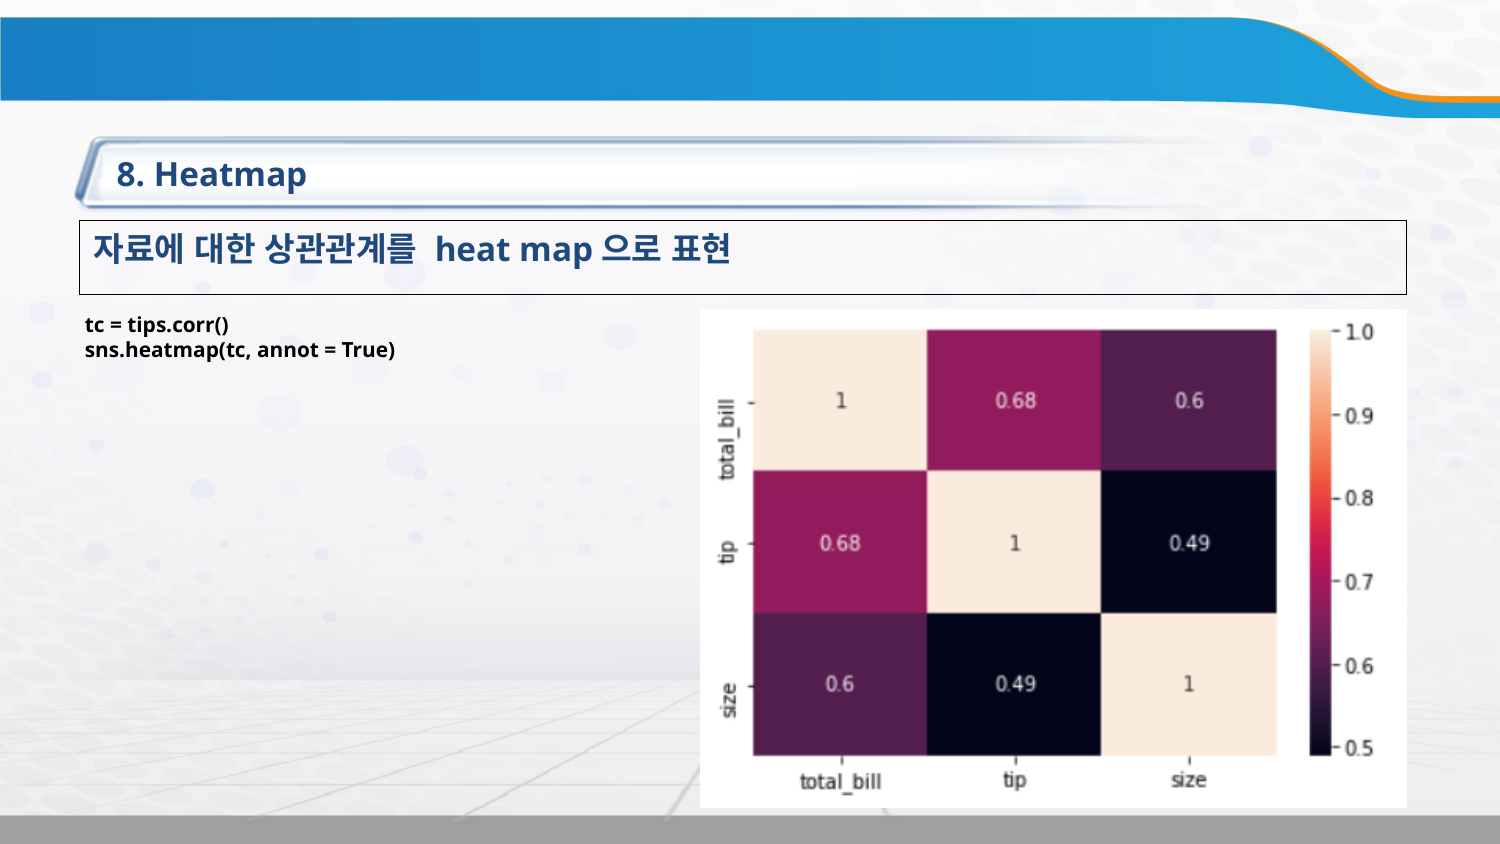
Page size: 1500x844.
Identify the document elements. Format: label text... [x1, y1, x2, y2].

picture [0, 0, 1500, 844]
text_box 자료에 대한 상관관계를 heat map으로 표현 [79, 220, 1407, 295]
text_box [74, 135, 1289, 216]
text_box tc = tips.corr() sns.heatmap(tc, annot = True) [70, 304, 635, 370]
text_box 2. Seaborn [29, 0, 1175, 103]
